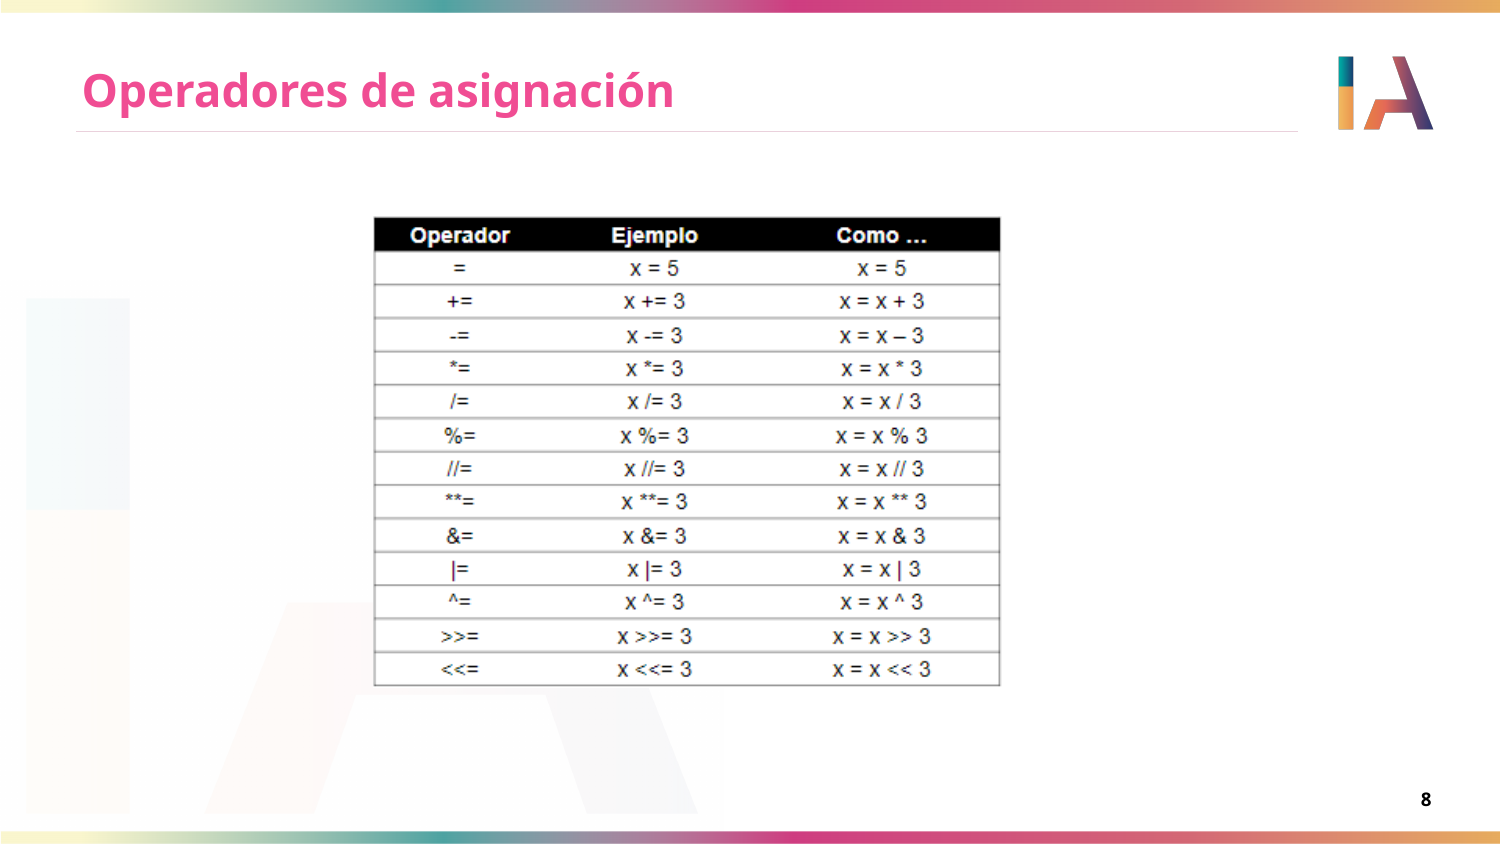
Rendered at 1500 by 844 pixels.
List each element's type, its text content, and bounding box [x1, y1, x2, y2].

slide_number ‹#› [1414, 781, 1457, 829]
picture [0, 0, 1500, 13]
picture [0, 215, 1500, 844]
list Operadores de asignación [76, 59, 1330, 116]
picture [1335, 54, 1437, 132]
